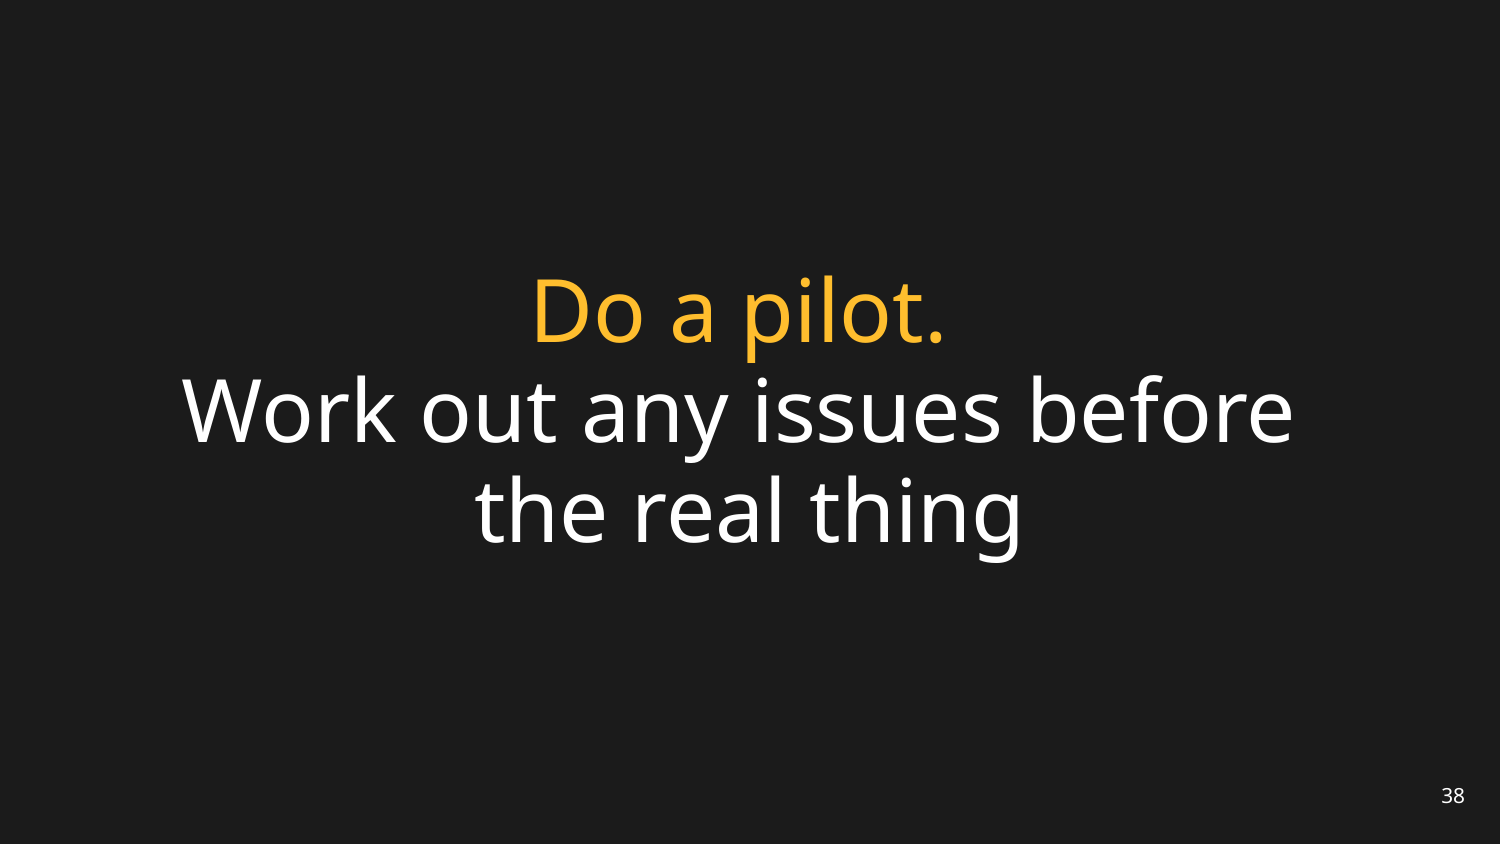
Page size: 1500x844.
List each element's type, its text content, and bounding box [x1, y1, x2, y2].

slide_number 38 [1389, 764, 1480, 830]
title Do a pilot. Work out any issues before the real thing [51, 72, 1449, 753]
